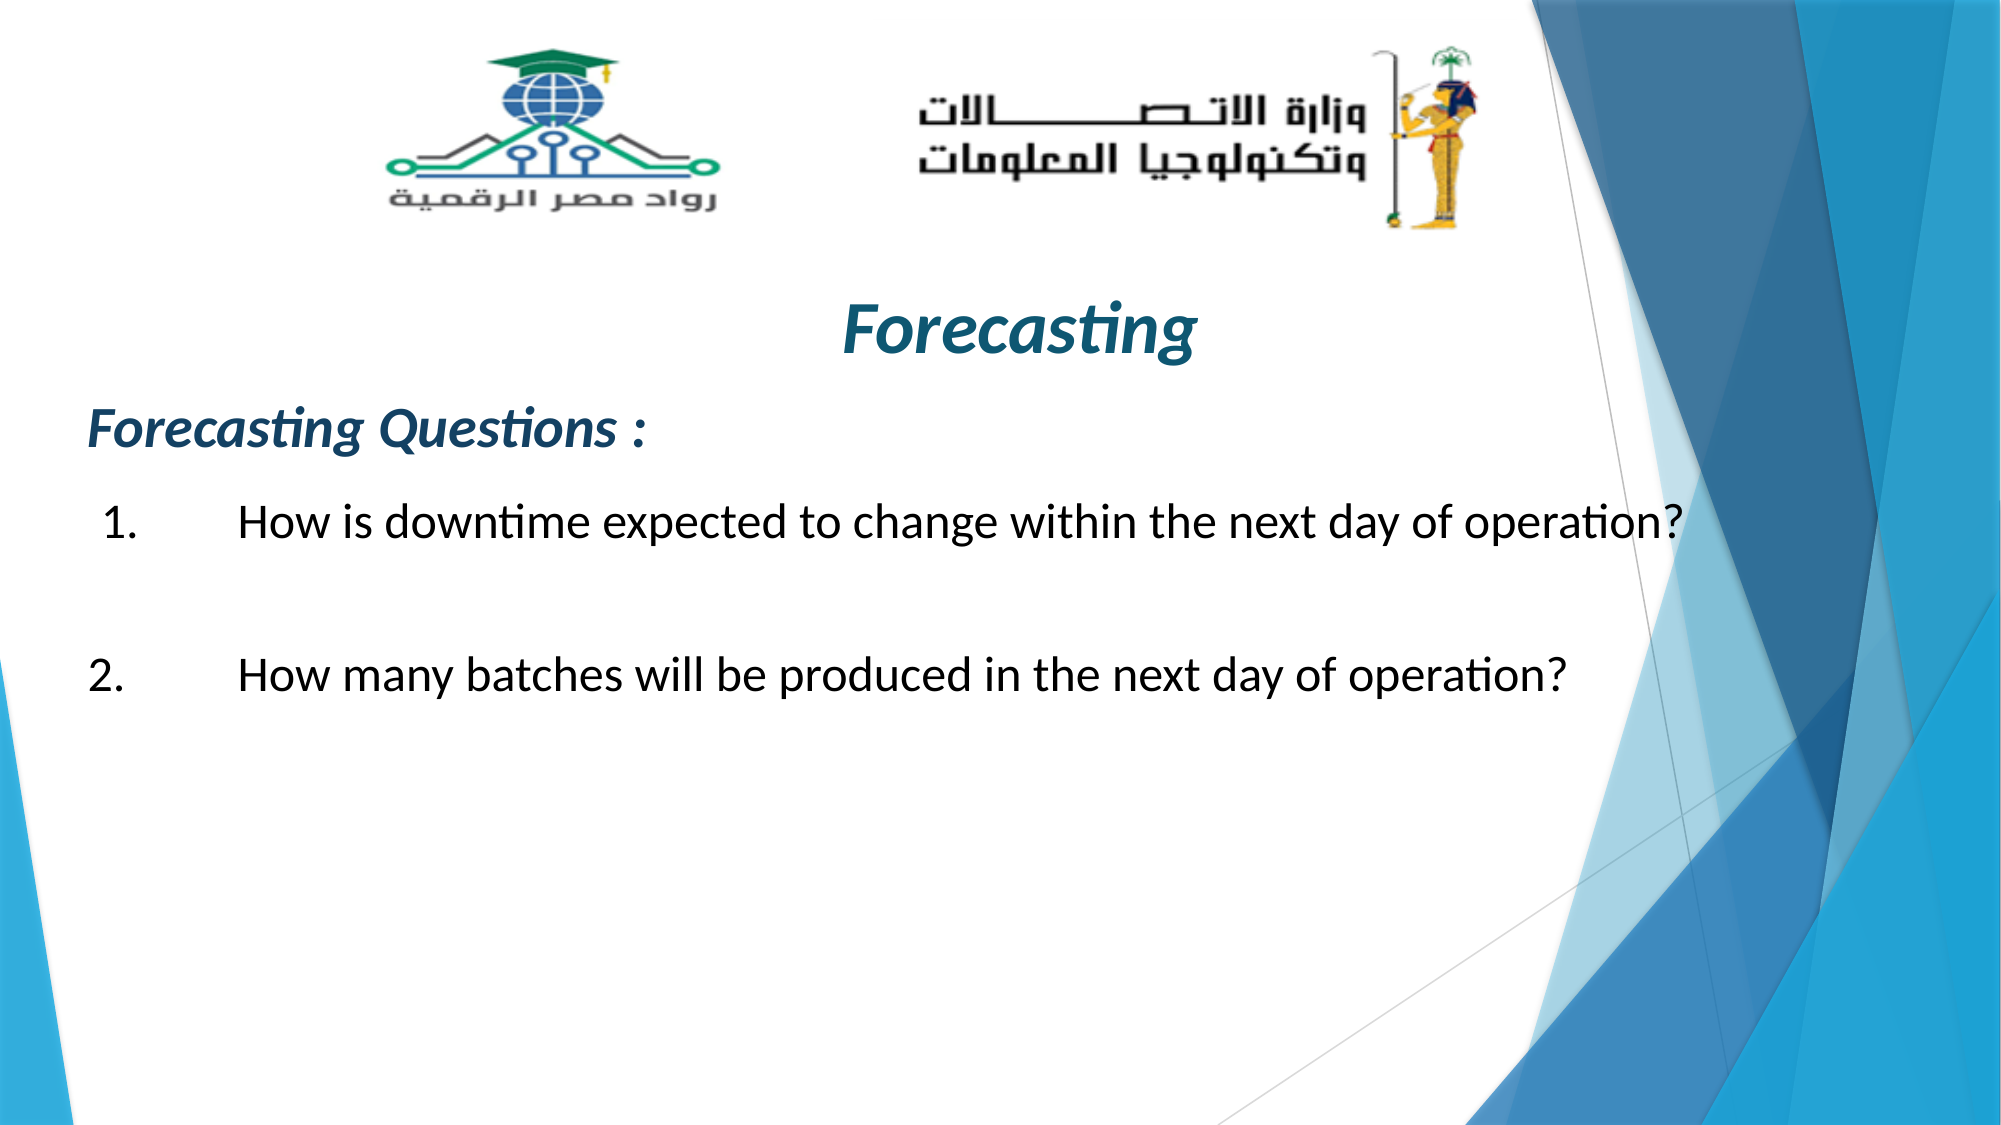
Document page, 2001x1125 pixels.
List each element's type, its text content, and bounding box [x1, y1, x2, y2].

picture [872, 18, 1518, 255]
list Forecasting Forecasting Questions : 1. How is downtime expected to change within the next day of operation? 2. How many batches will be produced in the next day of operation? [72, 89, 1972, 1083]
picture [324, 22, 775, 260]
